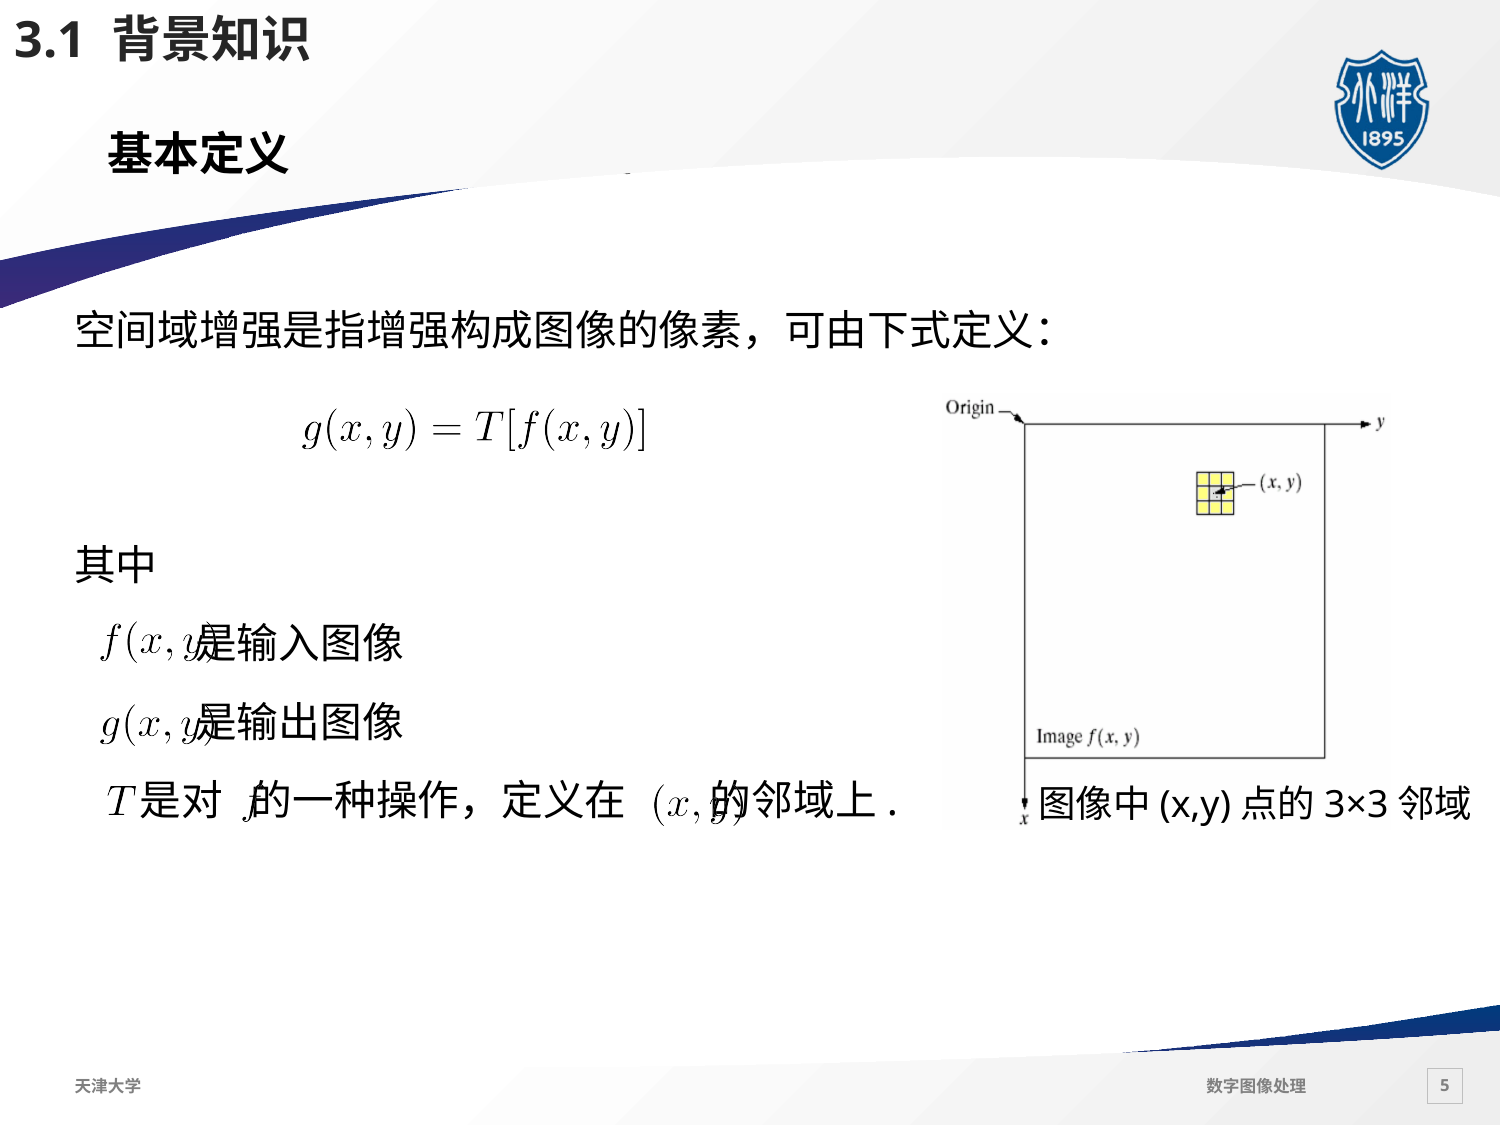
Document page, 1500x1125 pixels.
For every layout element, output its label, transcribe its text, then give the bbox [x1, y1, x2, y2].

list 空间域增强是指增强构成图像的像素，可由下式定义： 其中 是输入图像 是输出图像 是对 的一种操作，定义在 的邻域上. [59, 276, 1410, 1017]
picture [241, 784, 264, 823]
picture [107, 786, 136, 815]
picture [1321, 47, 1447, 172]
picture [654, 784, 743, 827]
list 3.1 背景知识 [0, 0, 838, 88]
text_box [942, 389, 1476, 833]
picture [100, 621, 216, 664]
picture [100, 704, 214, 746]
title 基本定义 [74, 112, 1425, 200]
picture [302, 408, 644, 451]
